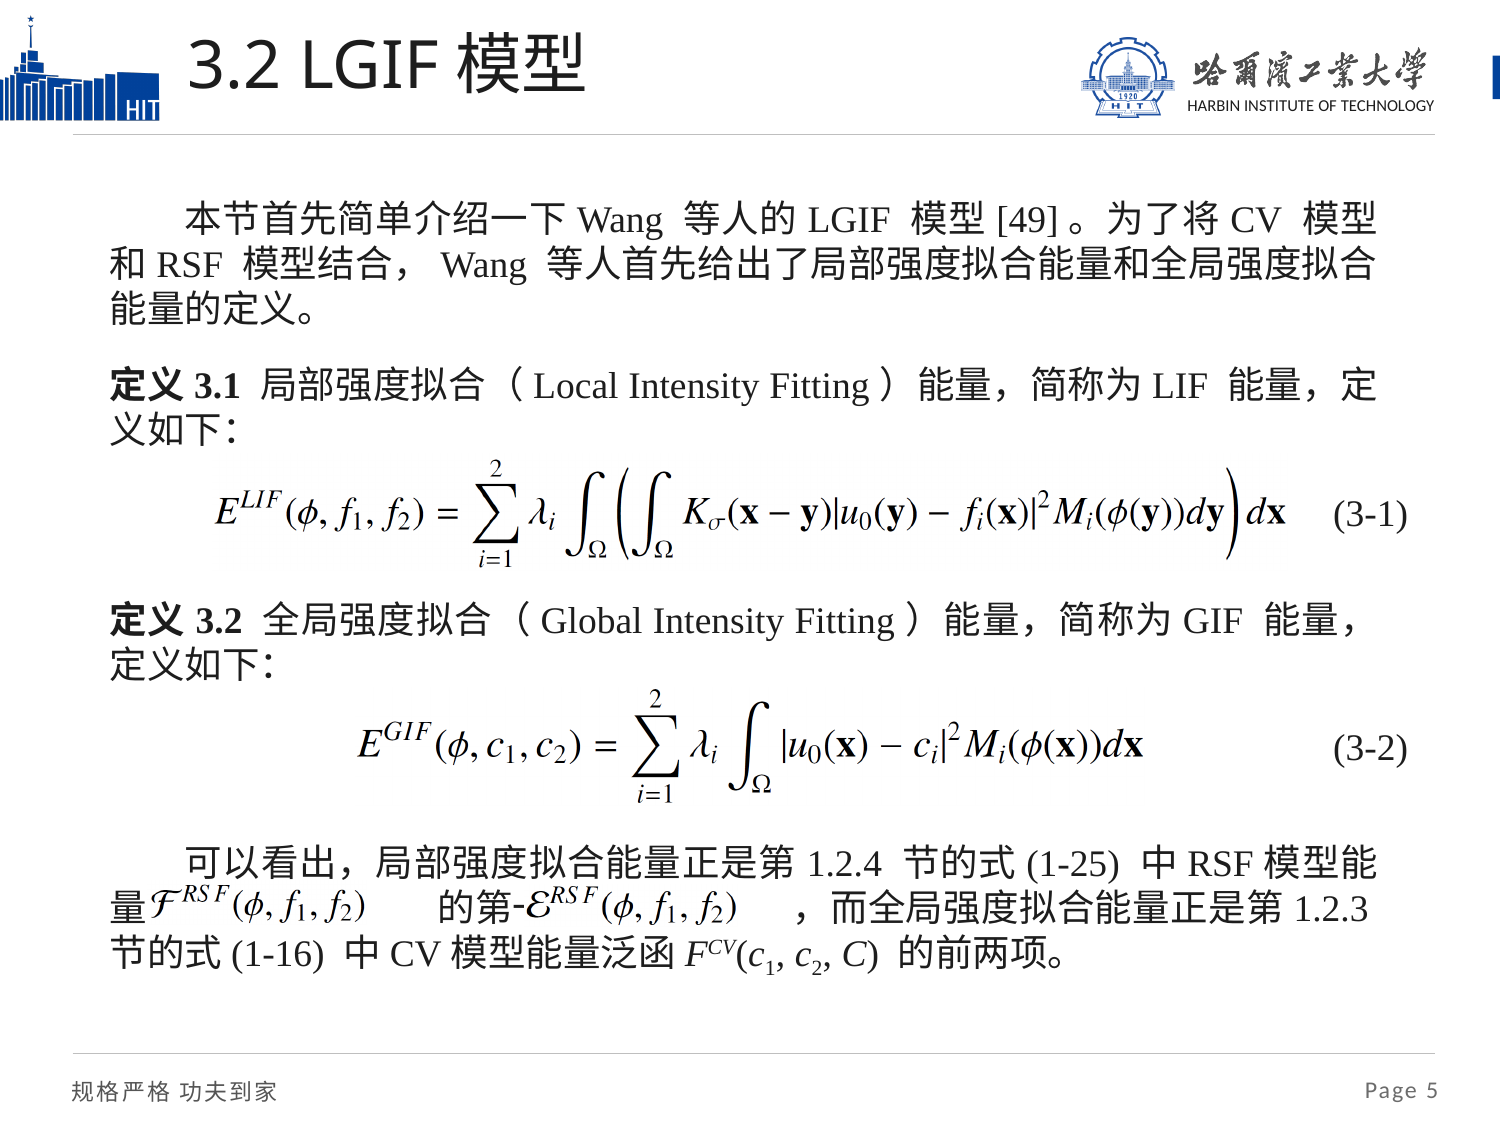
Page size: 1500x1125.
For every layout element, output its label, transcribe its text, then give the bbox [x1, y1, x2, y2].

picture [212, 453, 1288, 571]
picture [524, 884, 738, 927]
picture [1105, 37, 1175, 118]
text_box (3-1) [1318, 481, 1424, 542]
title 3.2 LGIF模型 [172, 23, 1105, 151]
picture [147, 880, 367, 926]
text_box 可以看出，局部强度拟合能量正是第1.2.4 节的式(1-25) 中RSF模型能量泛函 的第一项 ，而全局强度拟合能量正是第1.2.3节的式(1-16) 中CV模型能量泛函FCV(c1, c2, C) 的前两项。 [94, 831, 1393, 988]
text_box (3-2) [1318, 715, 1424, 776]
title 3.7 本章小结 [1175, 42, 1452, 96]
picture [0, 15, 179, 143]
text_box 定义3.2 全局强度拟合（Global Intensity Fitting）能量，简称为GIF 能量，定义如下： [94, 588, 1393, 694]
text_box 本节首先简单介绍一下Wang 等人的LGIF 模型[49]。为了将CV 模型和RSF 模型结合，Wang 等人首先给出了局部强度拟合能量和全局强度拟合能量的定义。 [94, 187, 1393, 337]
text_box 定义3.1 局部强度拟合（Local Intensity Fitting）能量，简称为LIF 能量，定义如下： [94, 353, 1393, 459]
picture [355, 687, 1145, 806]
